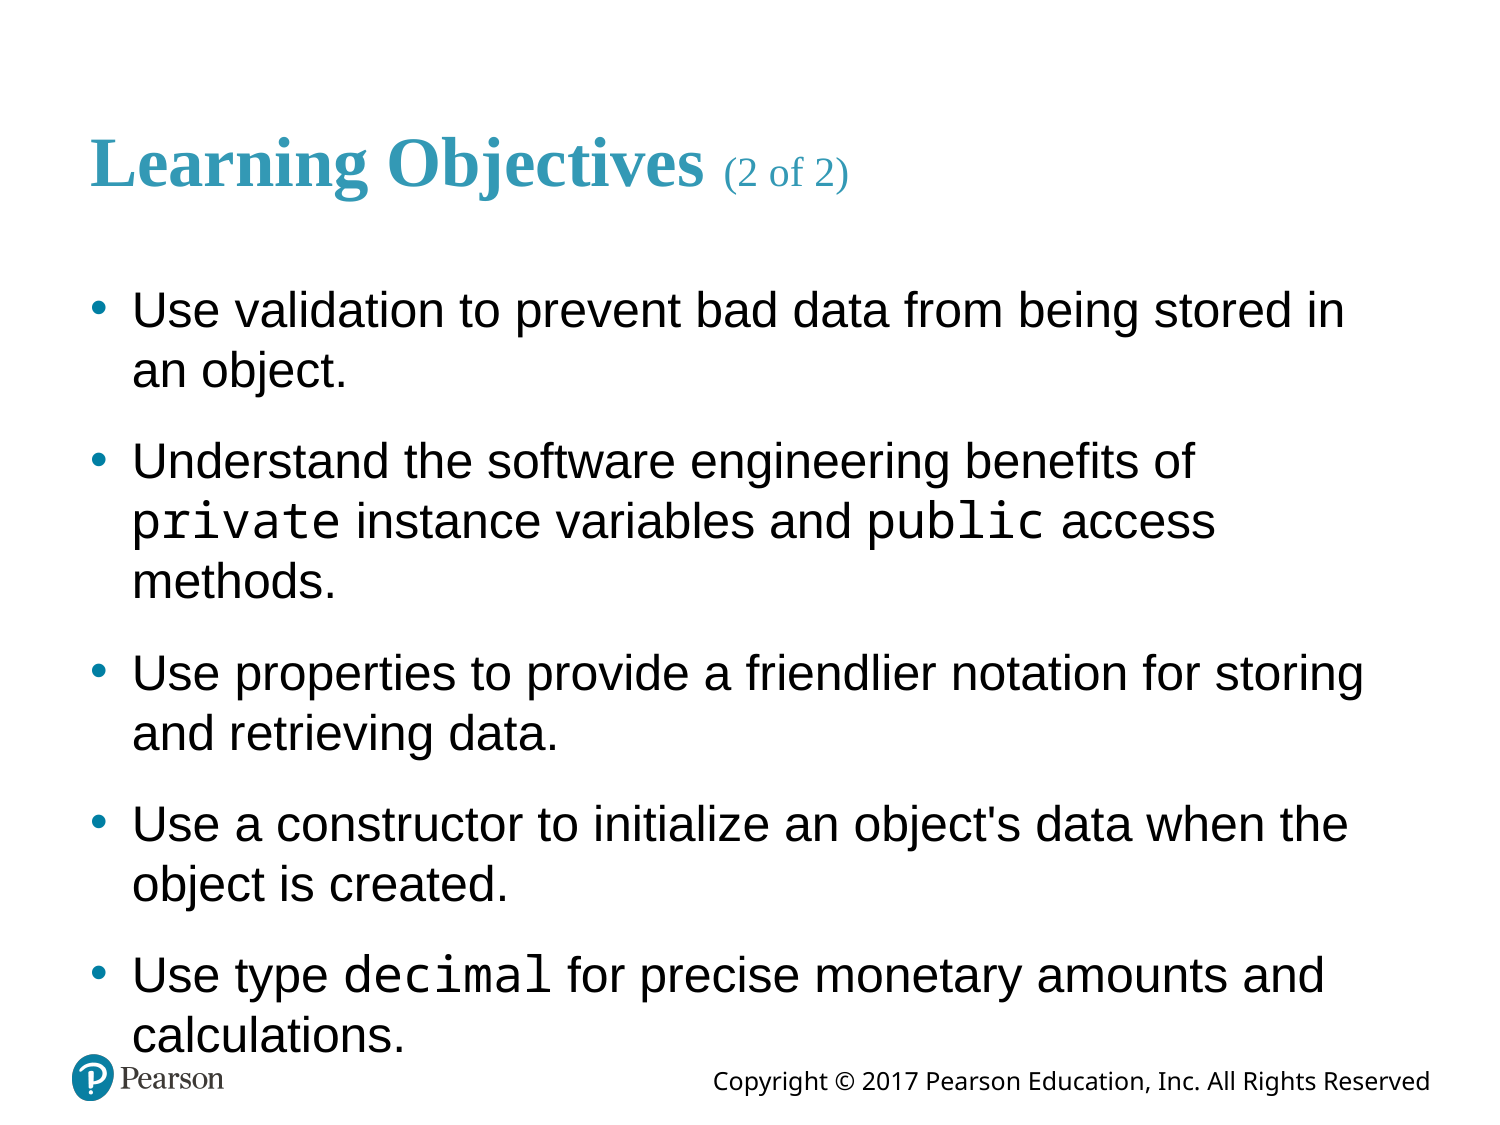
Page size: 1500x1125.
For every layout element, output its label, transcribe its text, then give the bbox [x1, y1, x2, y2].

title Learning Objectives (2 of 2) [75, 35, 1425, 216]
picture [72, 1087, 83, 1101]
list Use validation to prevent bad data from being stored in an object. Understand the software engineering benefits of private instance variables and public access methods. Use properties to provide a friendlier notation for storing and retrieving data. Use a constructor to initialize an object's data when the object is created. Use type decimal for precise monetary amounts and calculations. [75, 262, 1425, 1005]
picture [98, 1054, 224, 1101]
picture [72, 1054, 88, 1070]
picture [80, 1063, 106, 1088]
